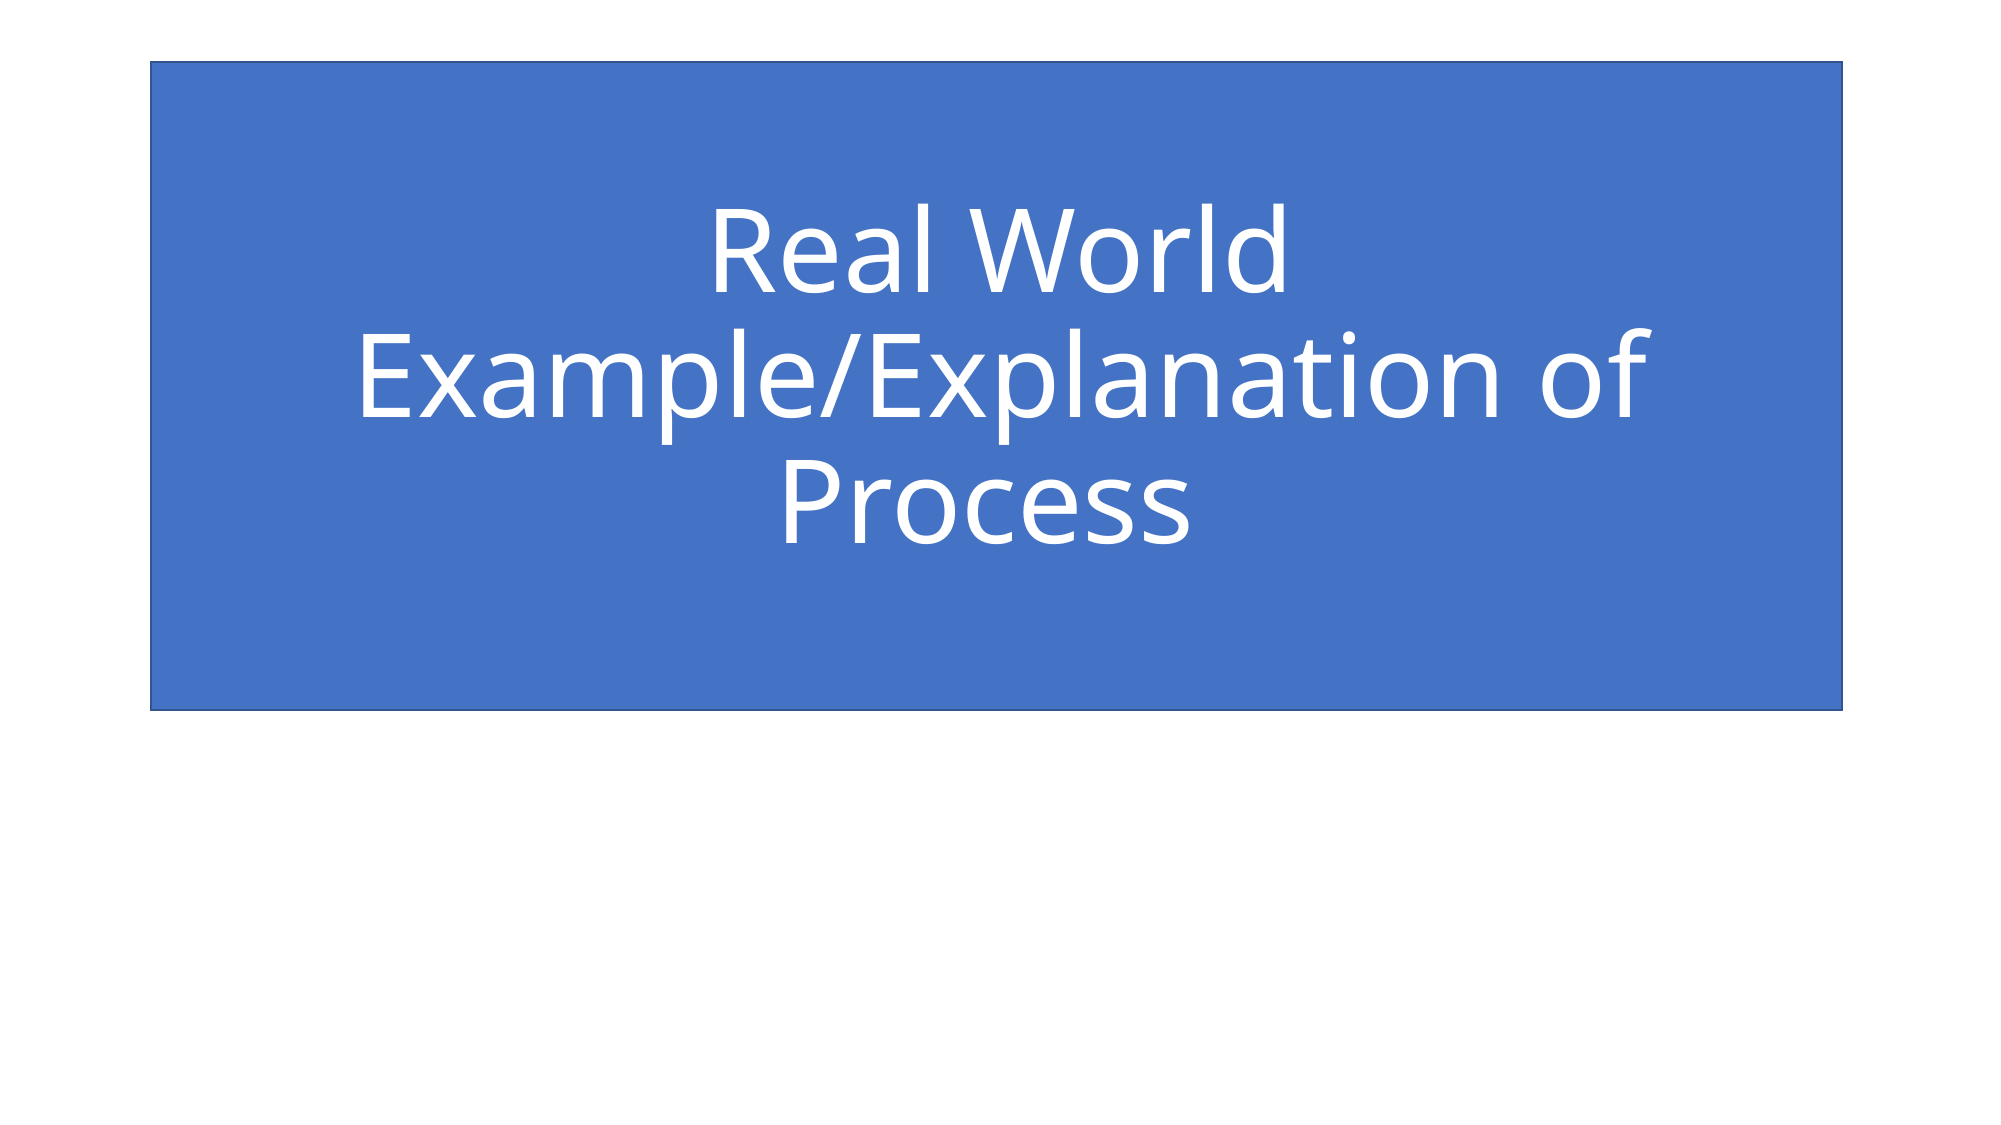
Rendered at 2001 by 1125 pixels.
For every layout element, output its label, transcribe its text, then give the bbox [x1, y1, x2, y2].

title Real World Example/Explanation of Process [249, 184, 1750, 576]
text_box [150, 61, 1843, 711]
